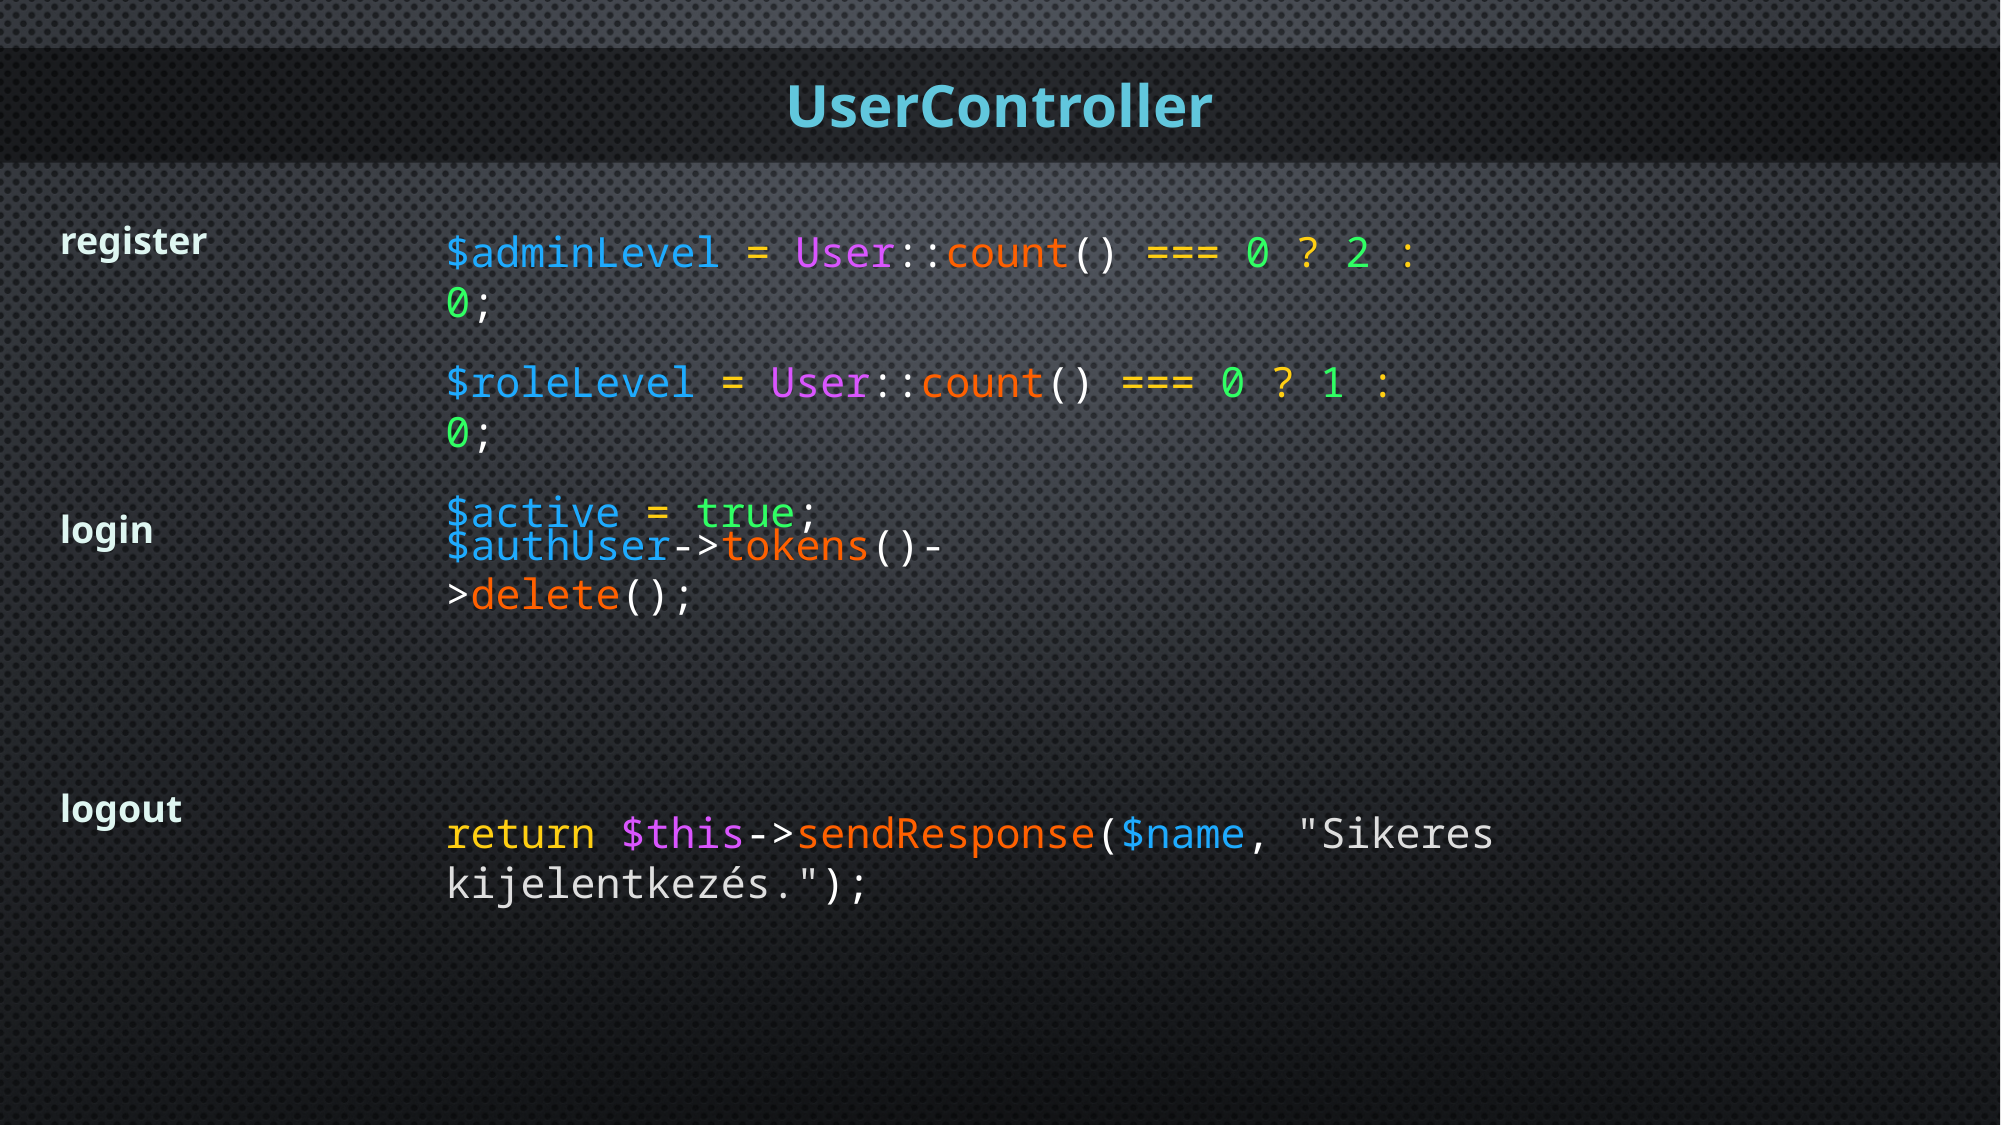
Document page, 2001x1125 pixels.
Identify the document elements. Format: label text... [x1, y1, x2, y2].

text_box register [45, 209, 266, 270]
text_box UserController [228, 62, 1772, 147]
text_box login [45, 499, 266, 559]
text_box $adminLevel = User::count() === 0 ? 2 : 0; $roleLevel = User::count() === 0 ? 1 : 0; $active = true; [430, 218, 1450, 544]
text_box return $this->sendResponse($name, "Sikeres kijelentkezés."); [430, 799, 1839, 915]
text_box [0, 48, 2000, 163]
text_box logout [45, 777, 266, 838]
text_box $authUser->tokens()->delete(); [430, 510, 1163, 626]
